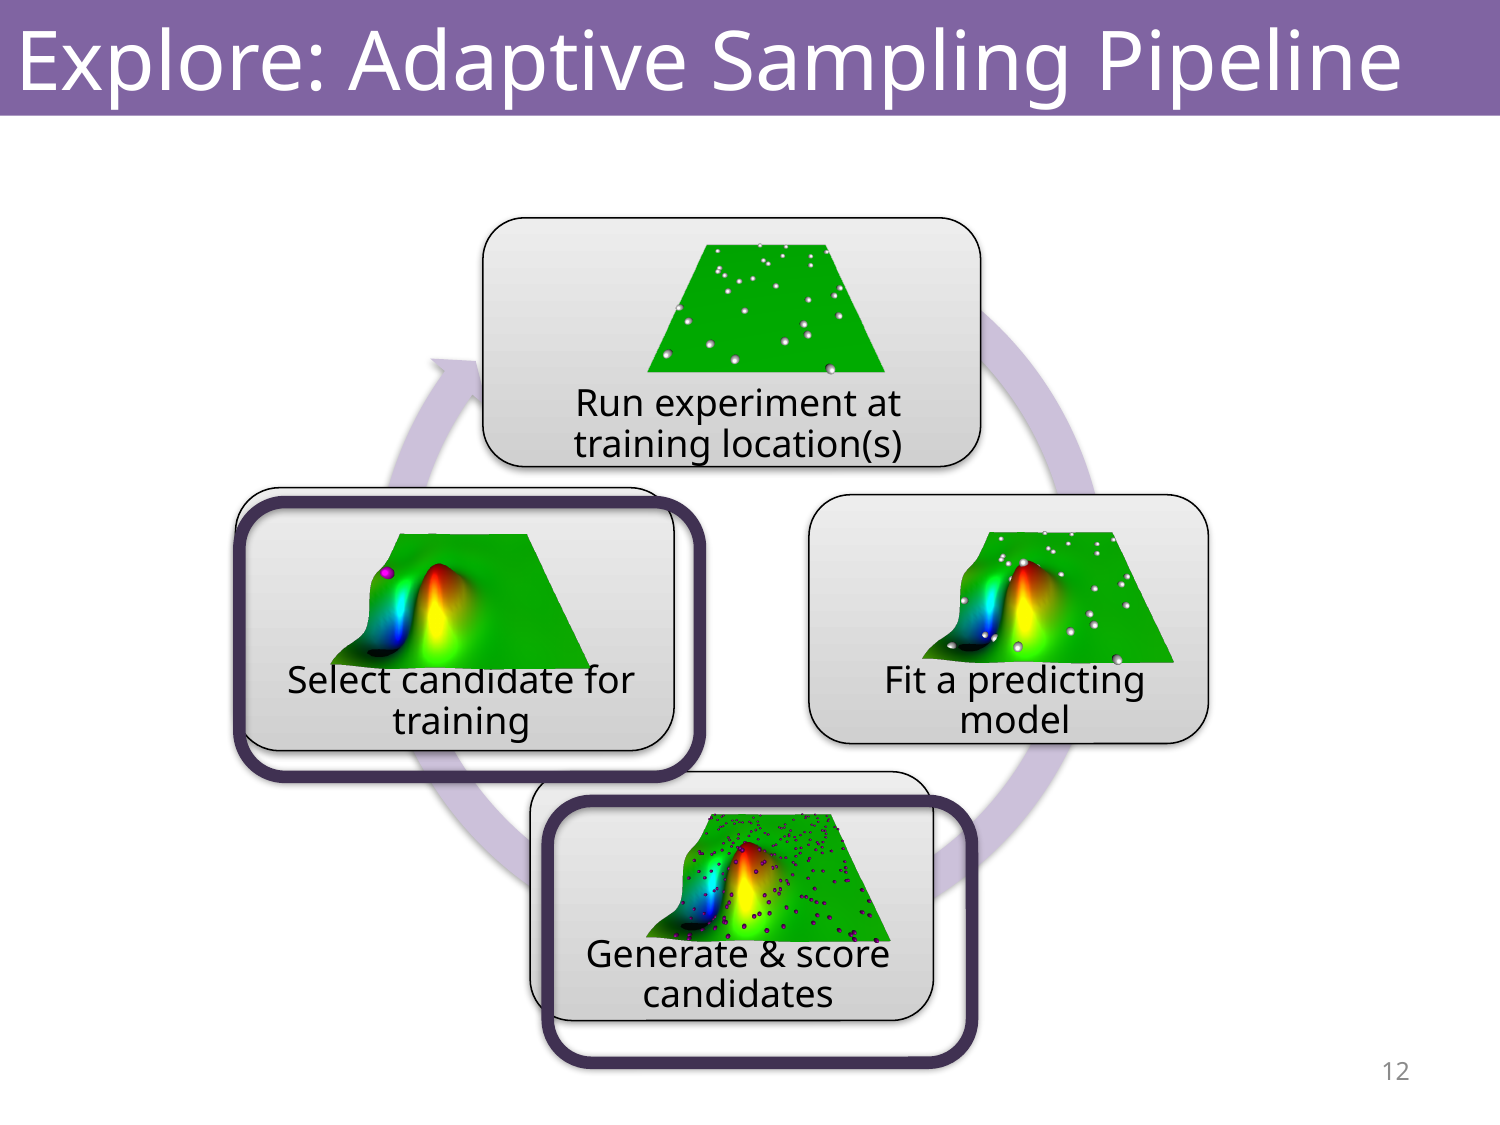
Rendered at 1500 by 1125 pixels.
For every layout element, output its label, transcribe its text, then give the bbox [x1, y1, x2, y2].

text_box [186, 217, 1314, 1064]
title Explore: Adaptive Sampling Pipeline [0, 0, 1500, 116]
slide_number 12 [1074, 1042, 1425, 1103]
